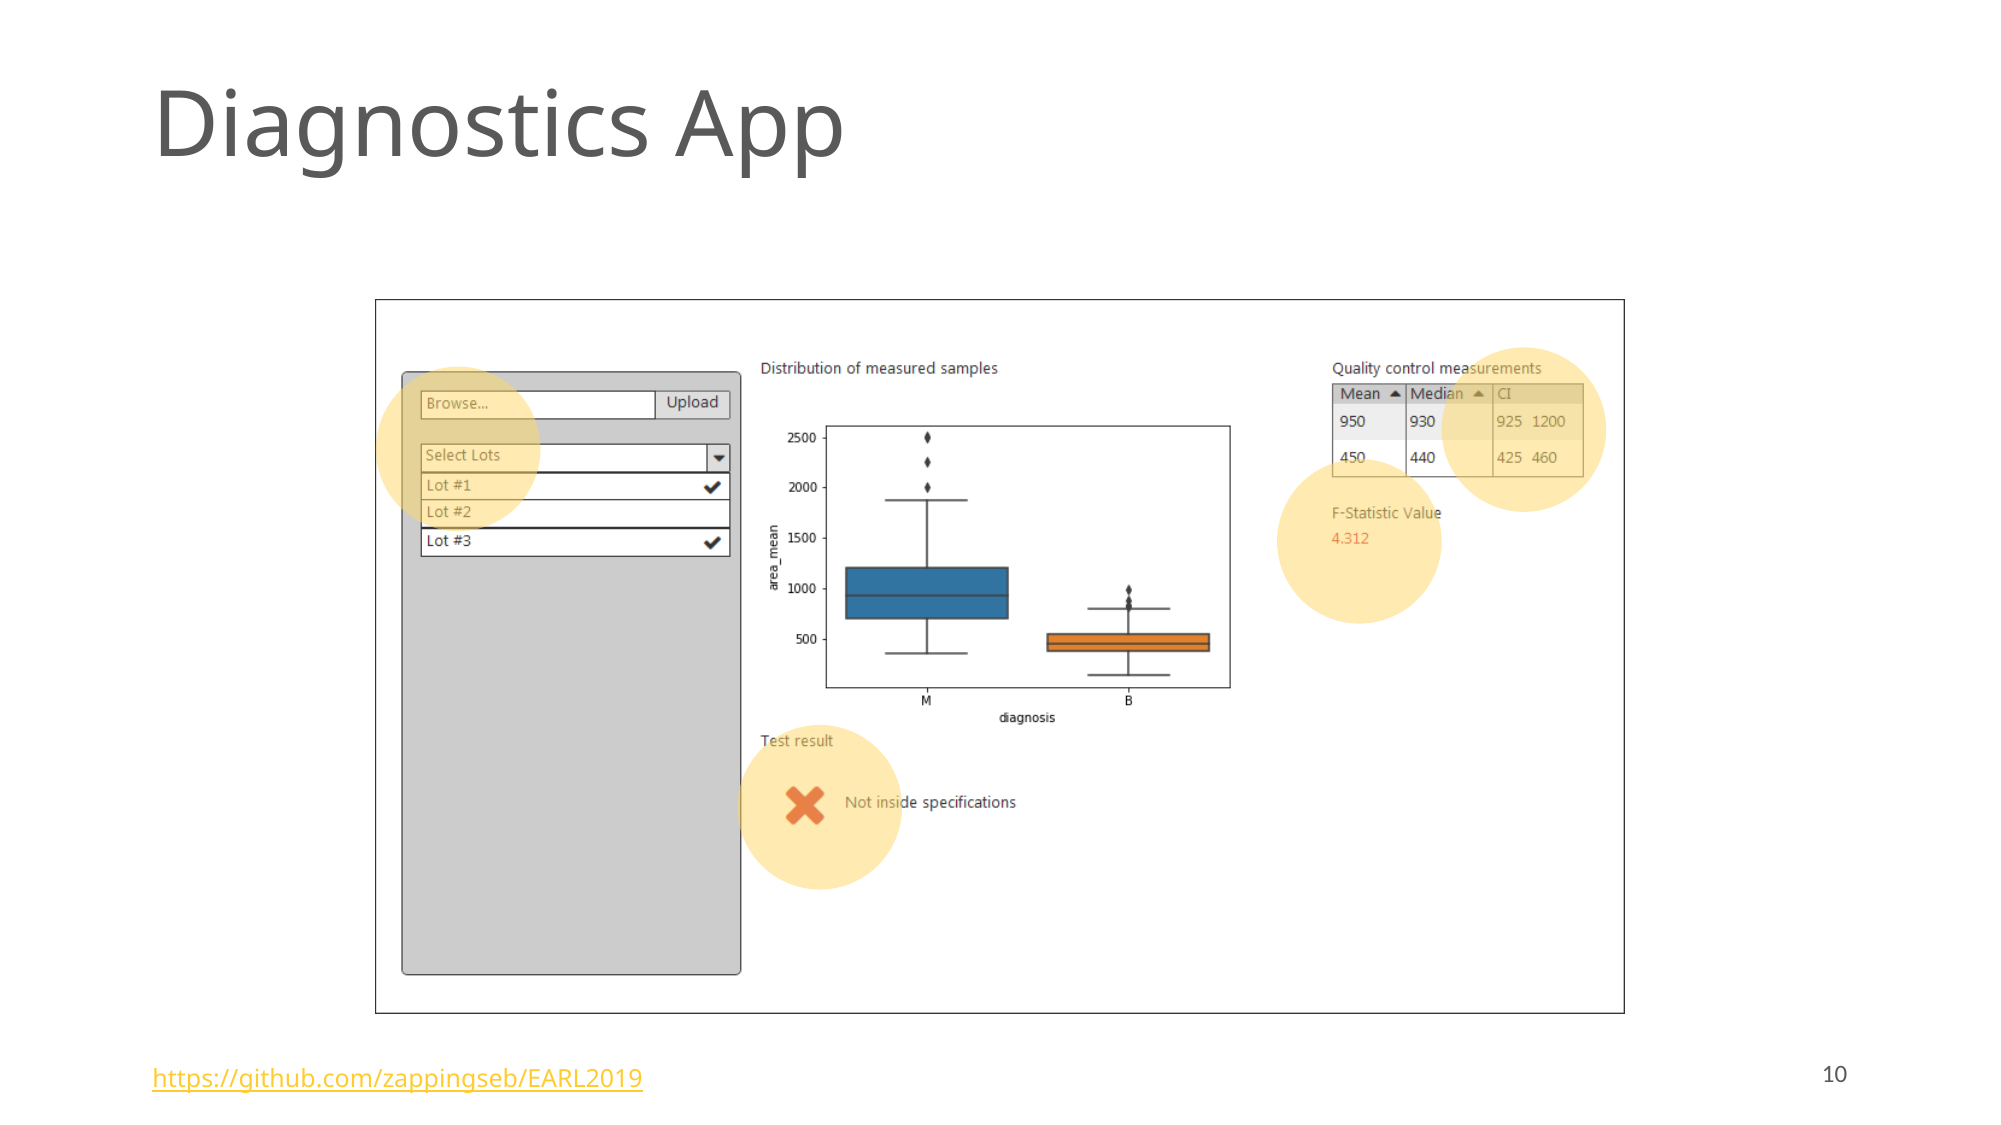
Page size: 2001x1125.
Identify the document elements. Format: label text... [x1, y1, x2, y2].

title Diagnostics App [137, 59, 1863, 195]
list https://github.com/zappingseb/EARL2019 [137, 1055, 1863, 1104]
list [375, 299, 1625, 1014]
slide_number 10 [1412, 1042, 1863, 1103]
